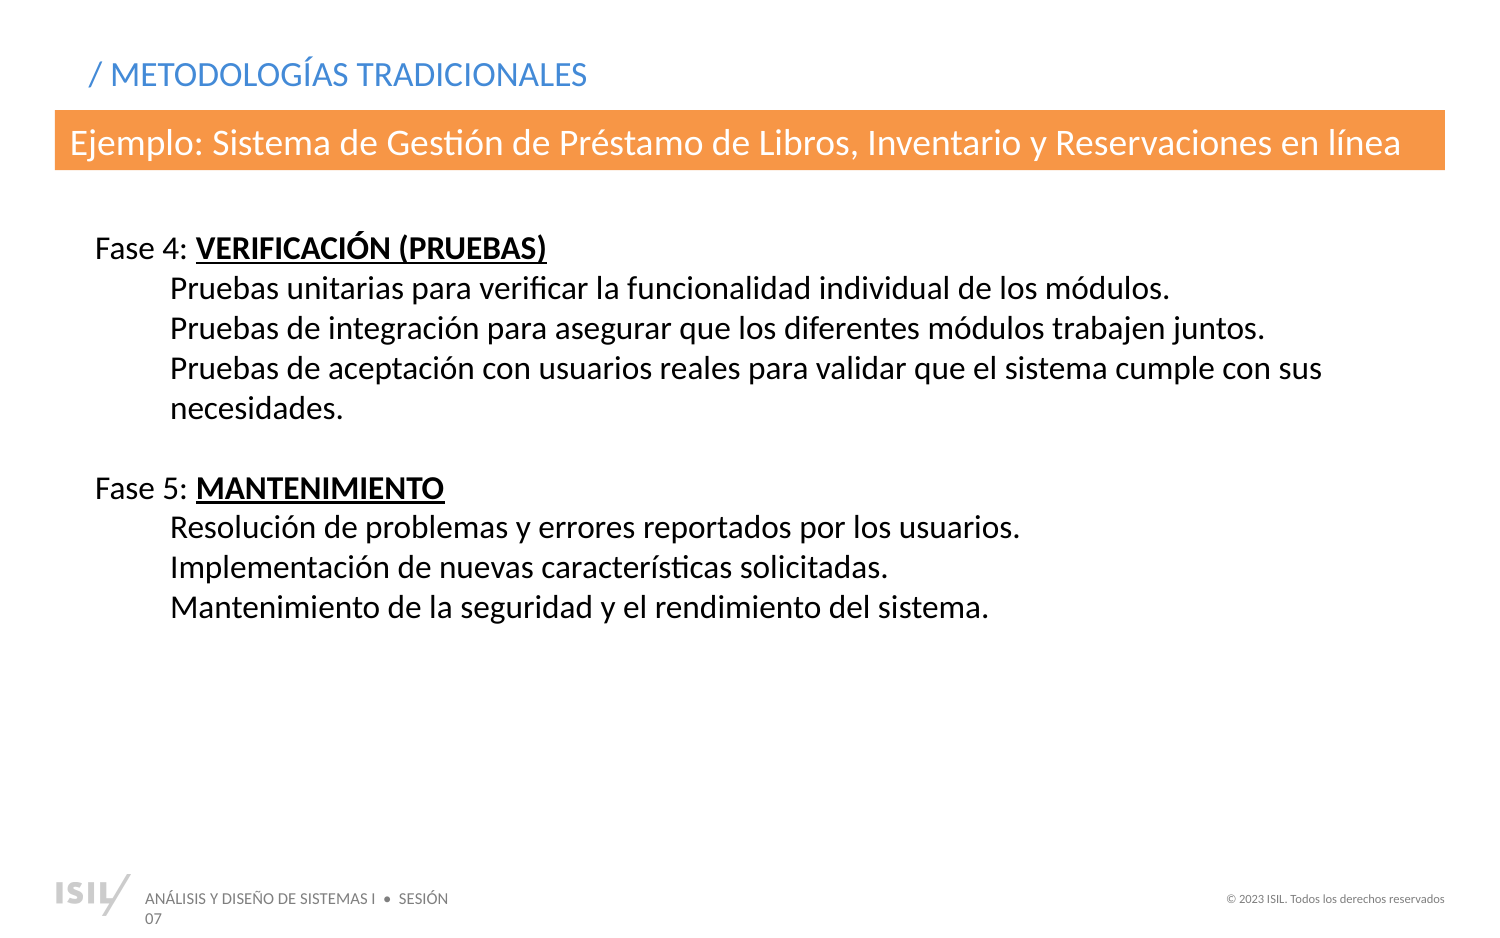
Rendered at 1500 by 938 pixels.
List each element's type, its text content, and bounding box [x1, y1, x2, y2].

list / METODOLOGÍAS TRADICIONALES [76, 45, 1424, 104]
text_box Fase 4: VERIFICACIÓN (PRUEBAS) Pruebas unitarias para verificar la funcionalidad individual de los módulos. Pruebas de integración para asegurar que los diferentes módulos trabajen juntos. Pruebas de aceptación con usuarios reales para validar que el sistema cumple con sus necesidades. Fase 5: MANTENIMIENTO Resolución de problemas y errores reportados por los usuarios. Implementación de nuevas características solicitadas. Mantenimiento de la seguridad y el rendimiento del sistema. [80, 218, 1449, 633]
text_box Ejemplo: Sistema de Gestión de Préstamo de Libros, Inventario y Reservaciones en línea [54, 110, 1445, 171]
